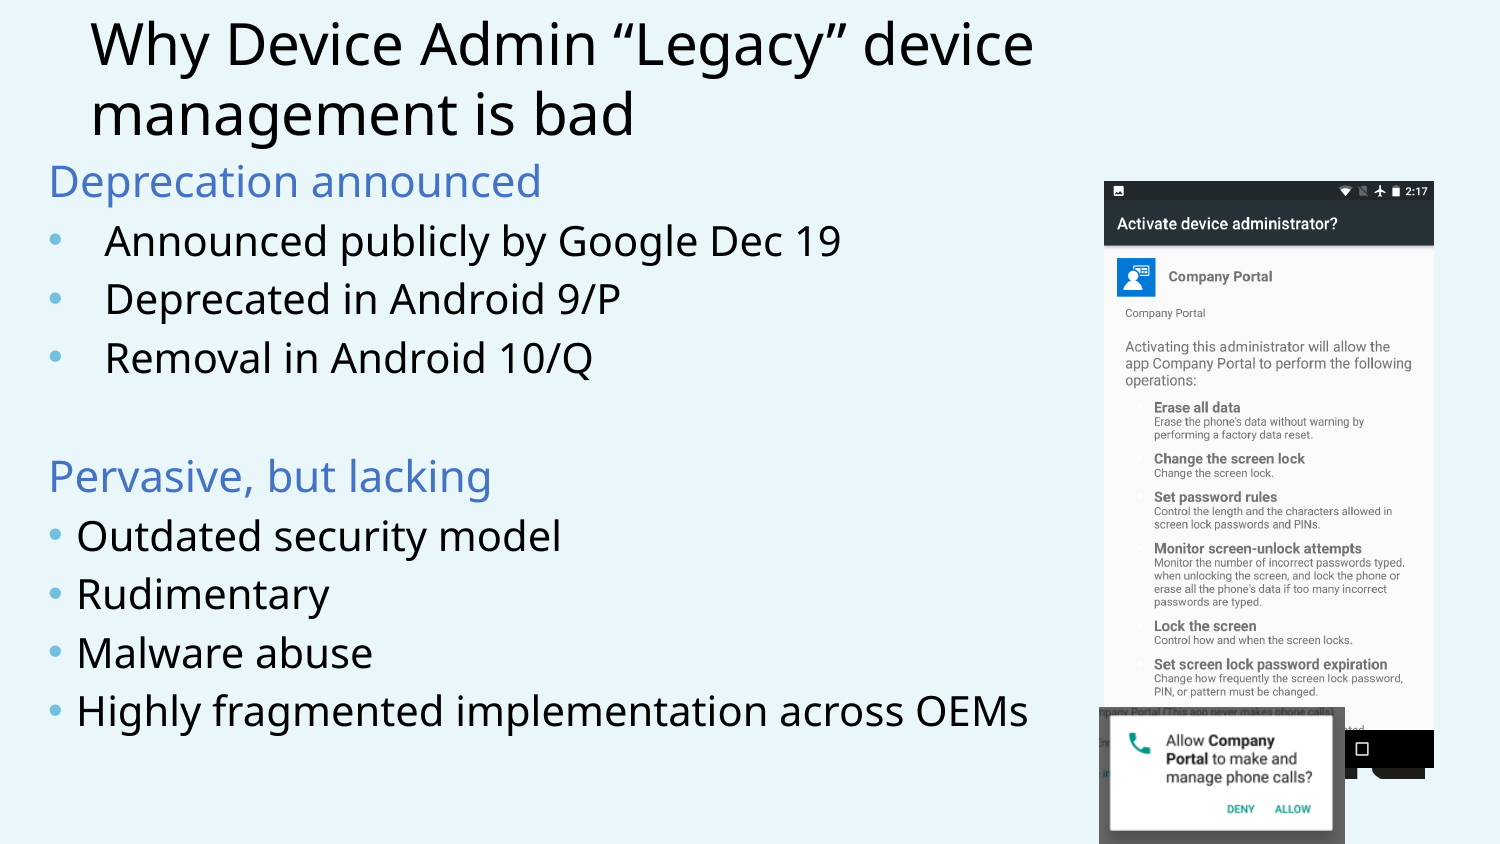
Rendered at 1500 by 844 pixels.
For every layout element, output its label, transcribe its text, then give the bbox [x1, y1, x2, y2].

list Deprecation announced Announced publicly by Google Dec 19 Deprecated in Android 9/P Removal in Android 10/Q Pervasive, but lacking Outdated security model Rudimentary Malware abuse Highly fragmented implementation across OEMs [33, 146, 1088, 807]
picture [0, 0, 1500, 844]
title Why Device Admin “Legacy” device management is bad [75, 1, 1425, 152]
